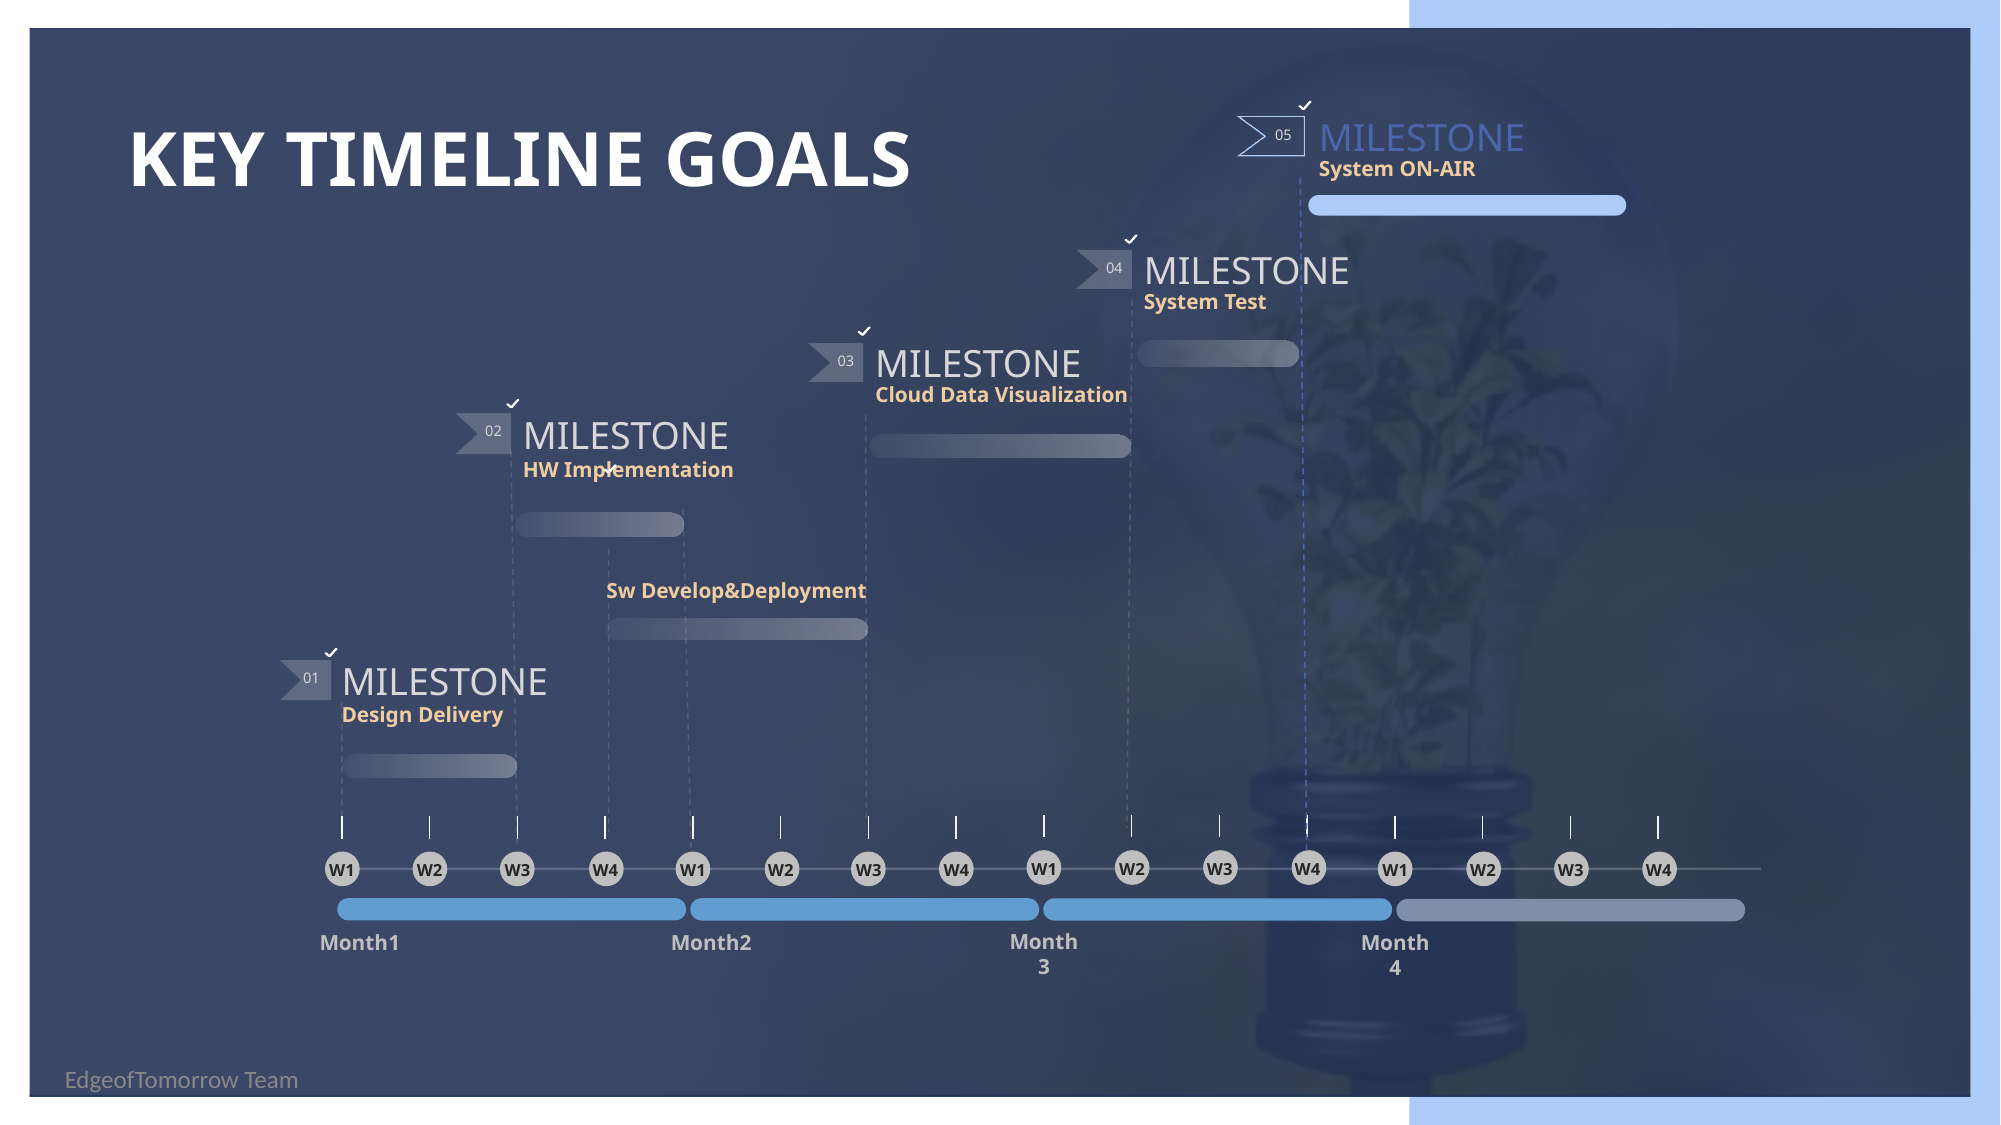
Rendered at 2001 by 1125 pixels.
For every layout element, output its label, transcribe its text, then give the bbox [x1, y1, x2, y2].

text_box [1311, 238, 1404, 367]
text_box EdgeofTomorrow Team [0, 1056, 520, 1117]
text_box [262, 648, 505, 779]
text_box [1356, 816, 1746, 962]
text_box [655, 816, 1002, 962]
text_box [1058, 238, 1294, 367]
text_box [304, 816, 653, 962]
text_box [790, 331, 1121, 458]
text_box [1005, 814, 1357, 961]
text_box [521, 648, 559, 779]
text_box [1300, 177, 1307, 855]
picture [29, 27, 1971, 1097]
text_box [510, 545, 518, 814]
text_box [682, 508, 692, 857]
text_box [437, 401, 811, 537]
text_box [1126, 299, 1133, 828]
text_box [1217, 105, 1631, 216]
